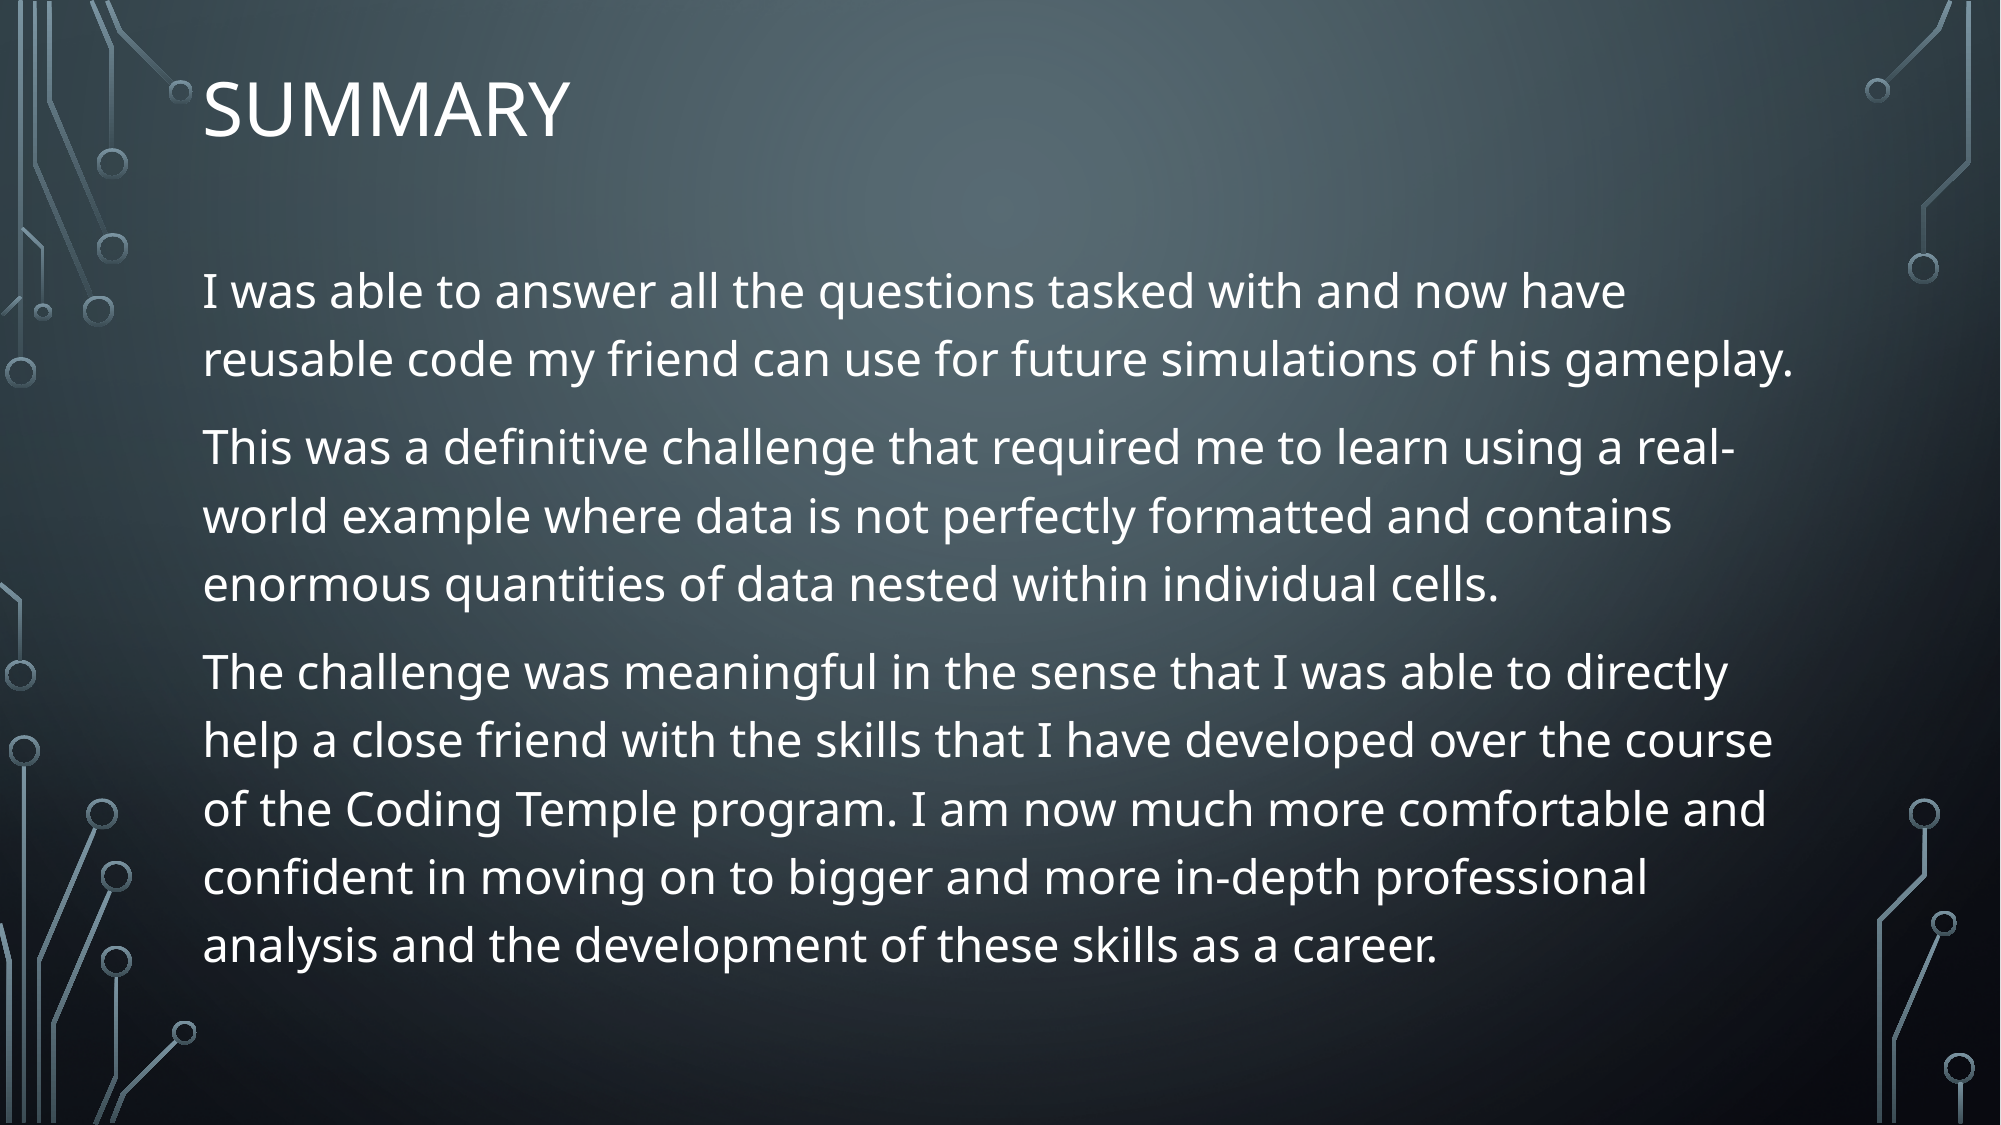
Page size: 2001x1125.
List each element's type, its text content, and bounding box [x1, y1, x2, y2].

list I was able to answer all the questions tasked with and now have reusable code my friend can use for future simulations of his gameplay. This was a definitive challenge that required me to learn using a real-world example where data is not perfectly formatted and contains enormous quantities of data nested within individual cells. The challenge was meaningful in the sense that I was able to directly help a close friend with the skills that I have developed over the course of the Coding Temple program. I am now much more comfortable and confident in moving on to bigger and more in-depth professional analysis and the development of these skills as a career. [187, 242, 1813, 1038]
title Summary [187, 14, 1813, 210]
